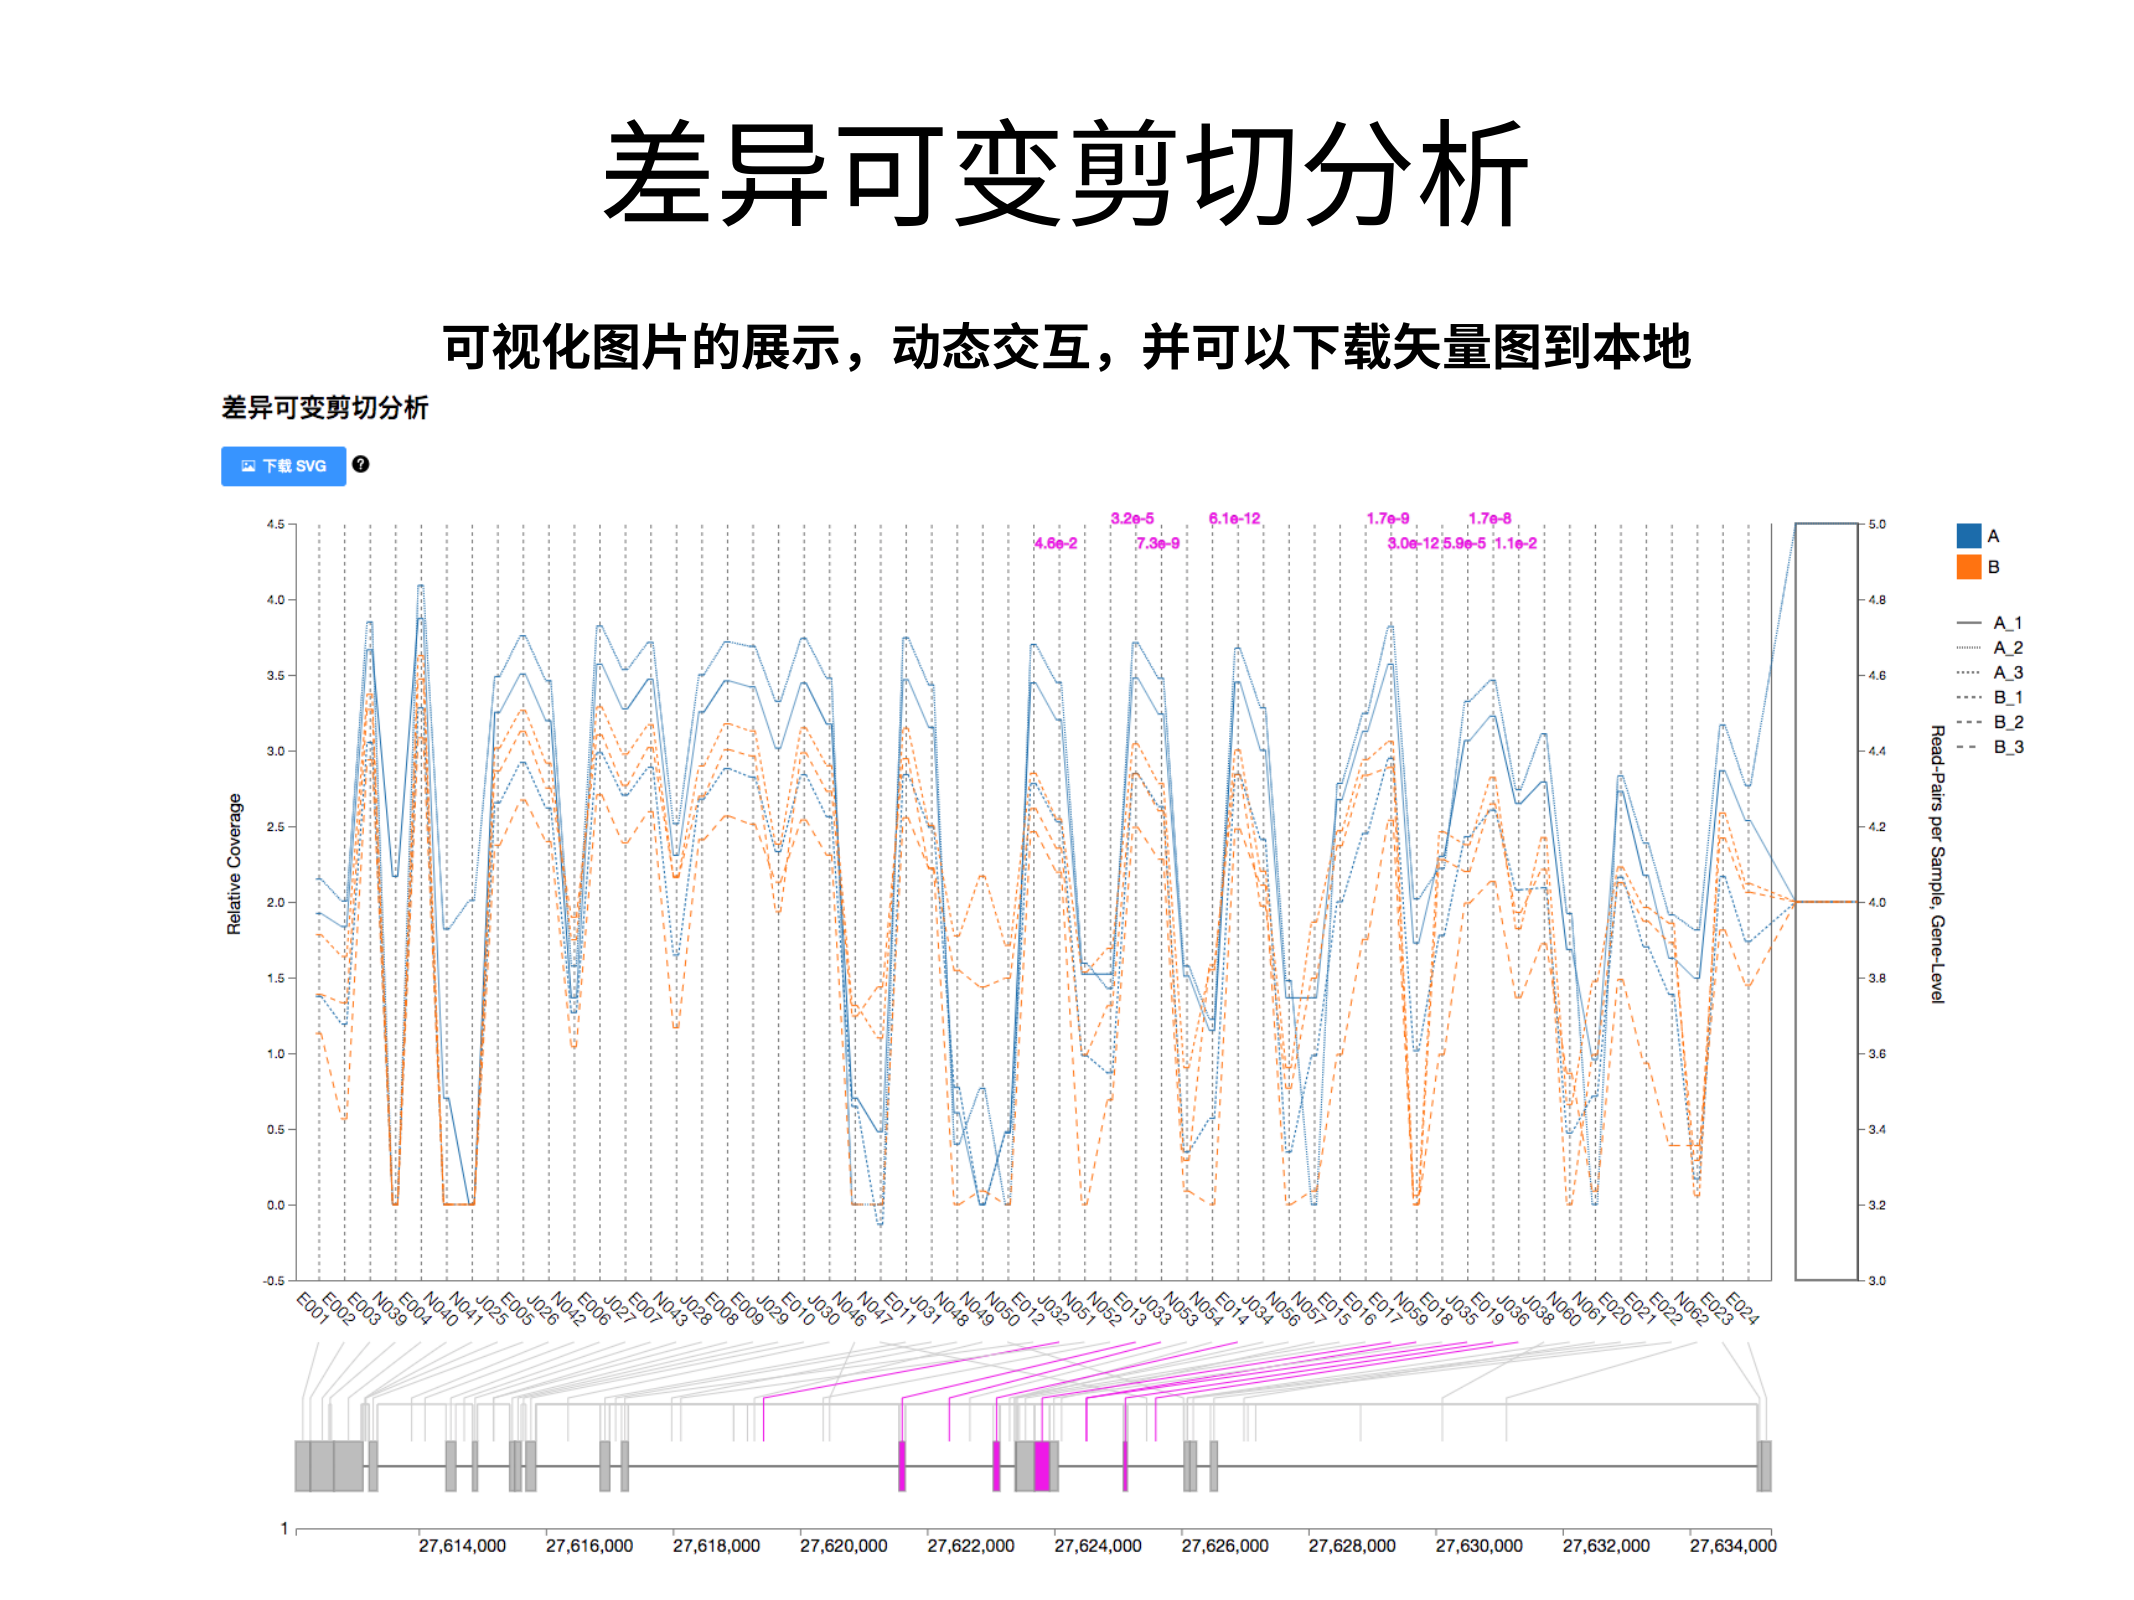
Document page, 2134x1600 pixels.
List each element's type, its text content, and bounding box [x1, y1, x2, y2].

picture [203, 376, 2045, 1578]
text_box 可视化图片的展示，动态交互，并可以下载矢量图到本地 [433, 306, 1701, 376]
title 差异可变剪切分析 [146, 63, 1988, 297]
